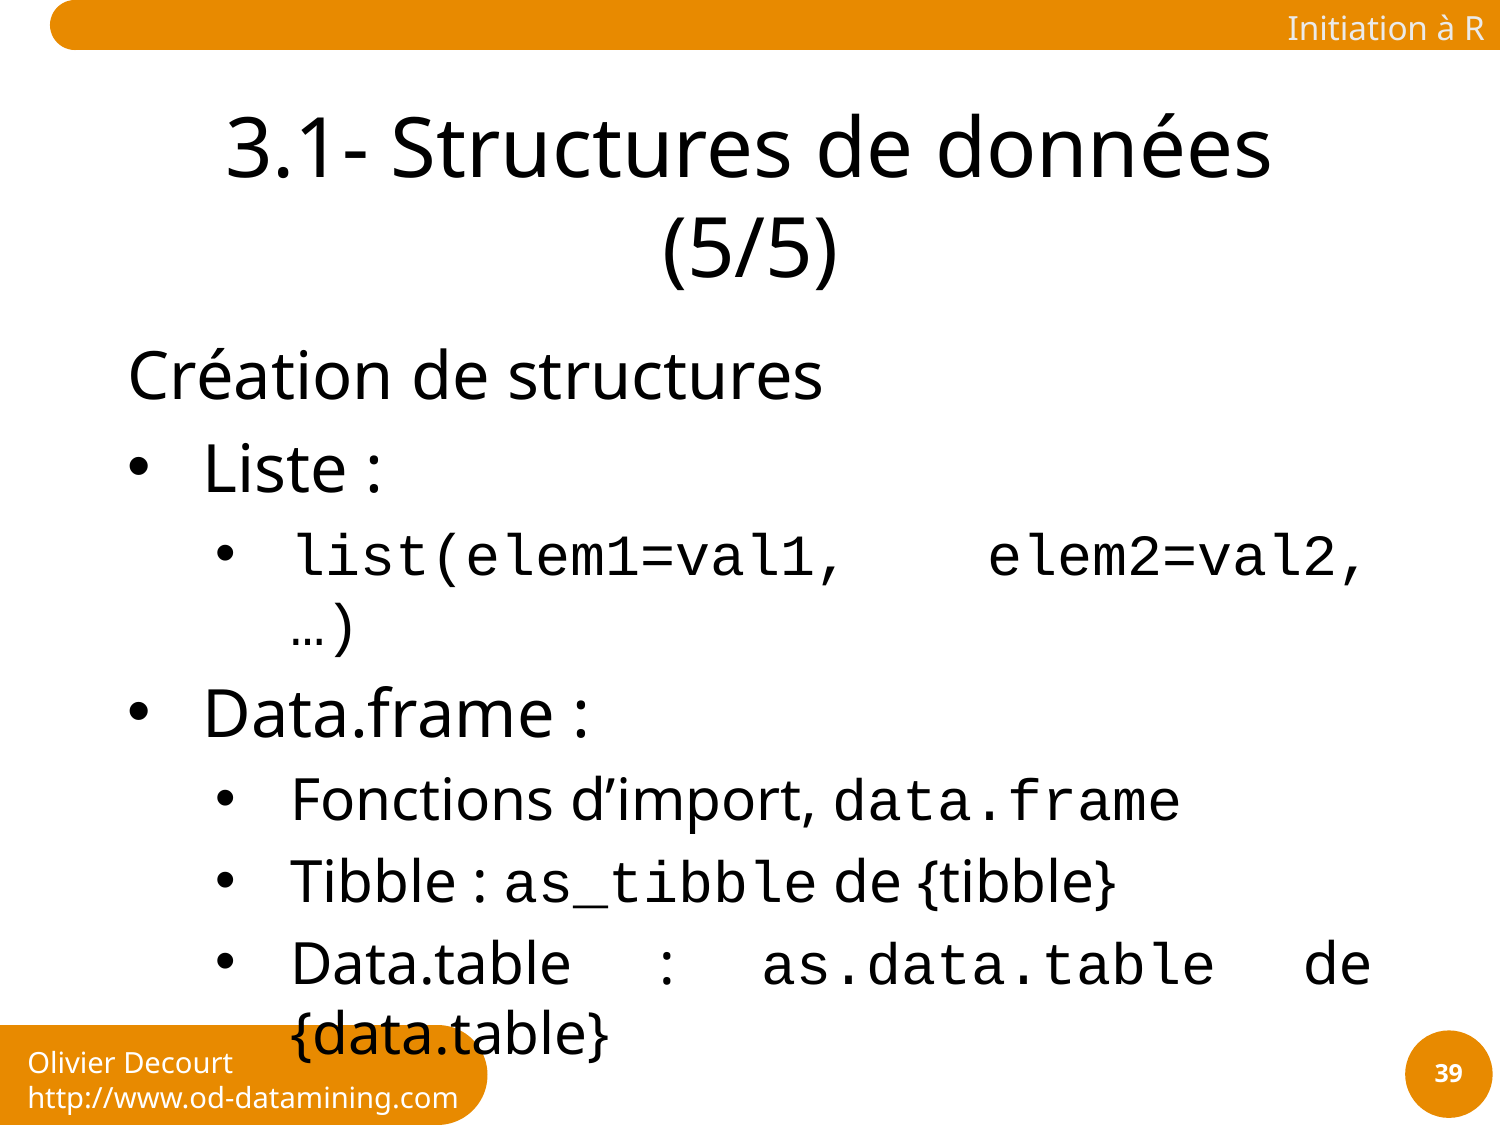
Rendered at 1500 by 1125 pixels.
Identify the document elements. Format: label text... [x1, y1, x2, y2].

list Création de structures Liste : list(elem1=val1, elem2=val2, …) Data.frame : Fonctions d’import, data.frame Tibble : as_tibble de {tibble} Data.table : as.data.table de {data.table} [112, 324, 1388, 1000]
title 3.1- Structures de données (5/5) [112, 99, 1388, 288]
